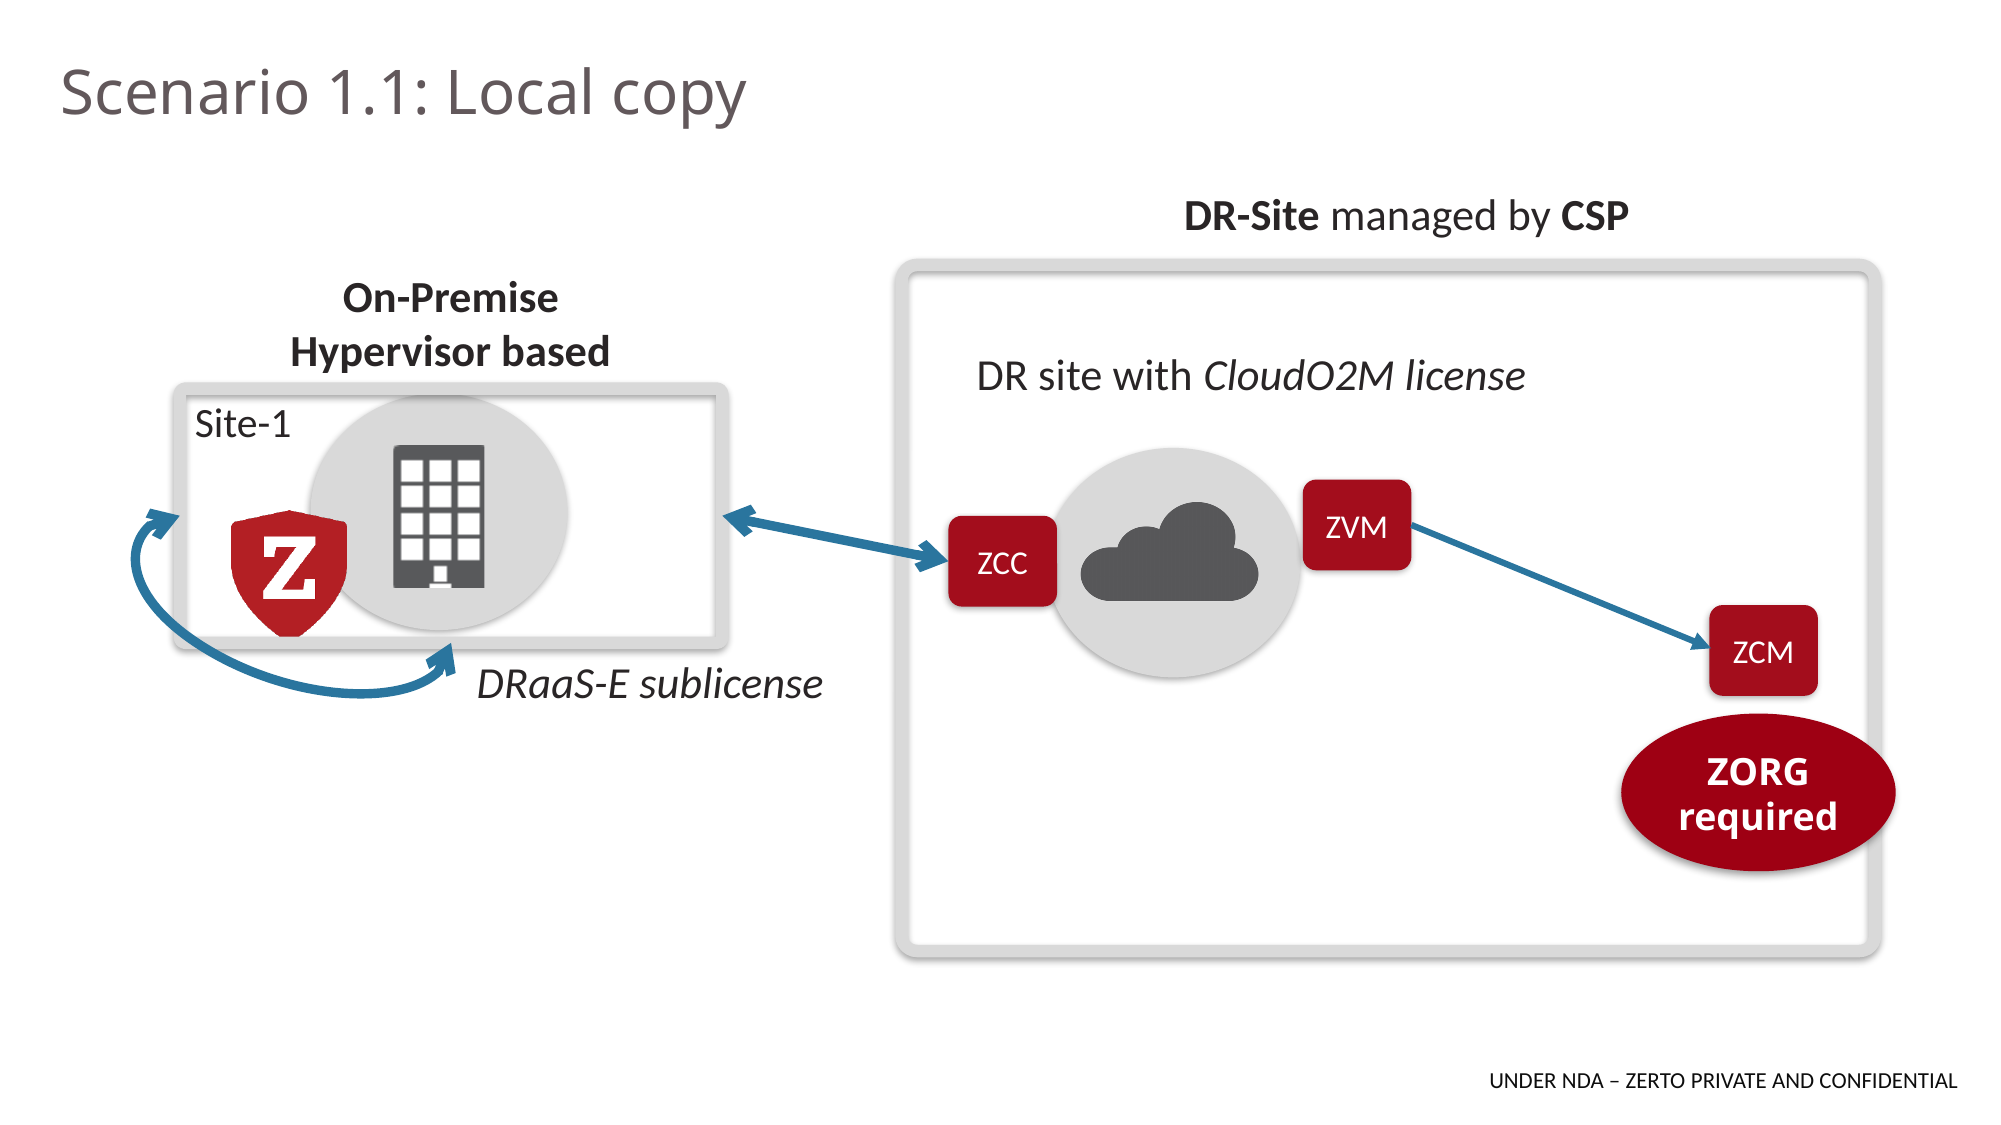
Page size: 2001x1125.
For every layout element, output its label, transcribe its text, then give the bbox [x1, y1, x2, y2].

text_box UNDER NDA – ZERTO Private and confidential [1397, 1057, 1974, 1101]
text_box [310, 393, 568, 631]
text_box ZORG required [1619, 711, 1898, 874]
title Scenario 1.1: Local copy [45, 45, 1940, 135]
text_box DR-Site managed by CSP [1169, 178, 1670, 247]
text_box [184, 387, 724, 644]
text_box [900, 264, 1876, 952]
text_box ZCC [947, 515, 1041, 608]
text_box Site-1 [180, 388, 307, 454]
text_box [179, 515, 452, 644]
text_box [1046, 447, 1301, 678]
text_box [178, 390, 305, 515]
text_box On-Premise Hypervisor based [238, 261, 664, 383]
picture [231, 510, 348, 515]
text_box DRaaS-E sublicense [461, 646, 889, 715]
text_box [722, 515, 949, 562]
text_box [1411, 524, 1712, 649]
